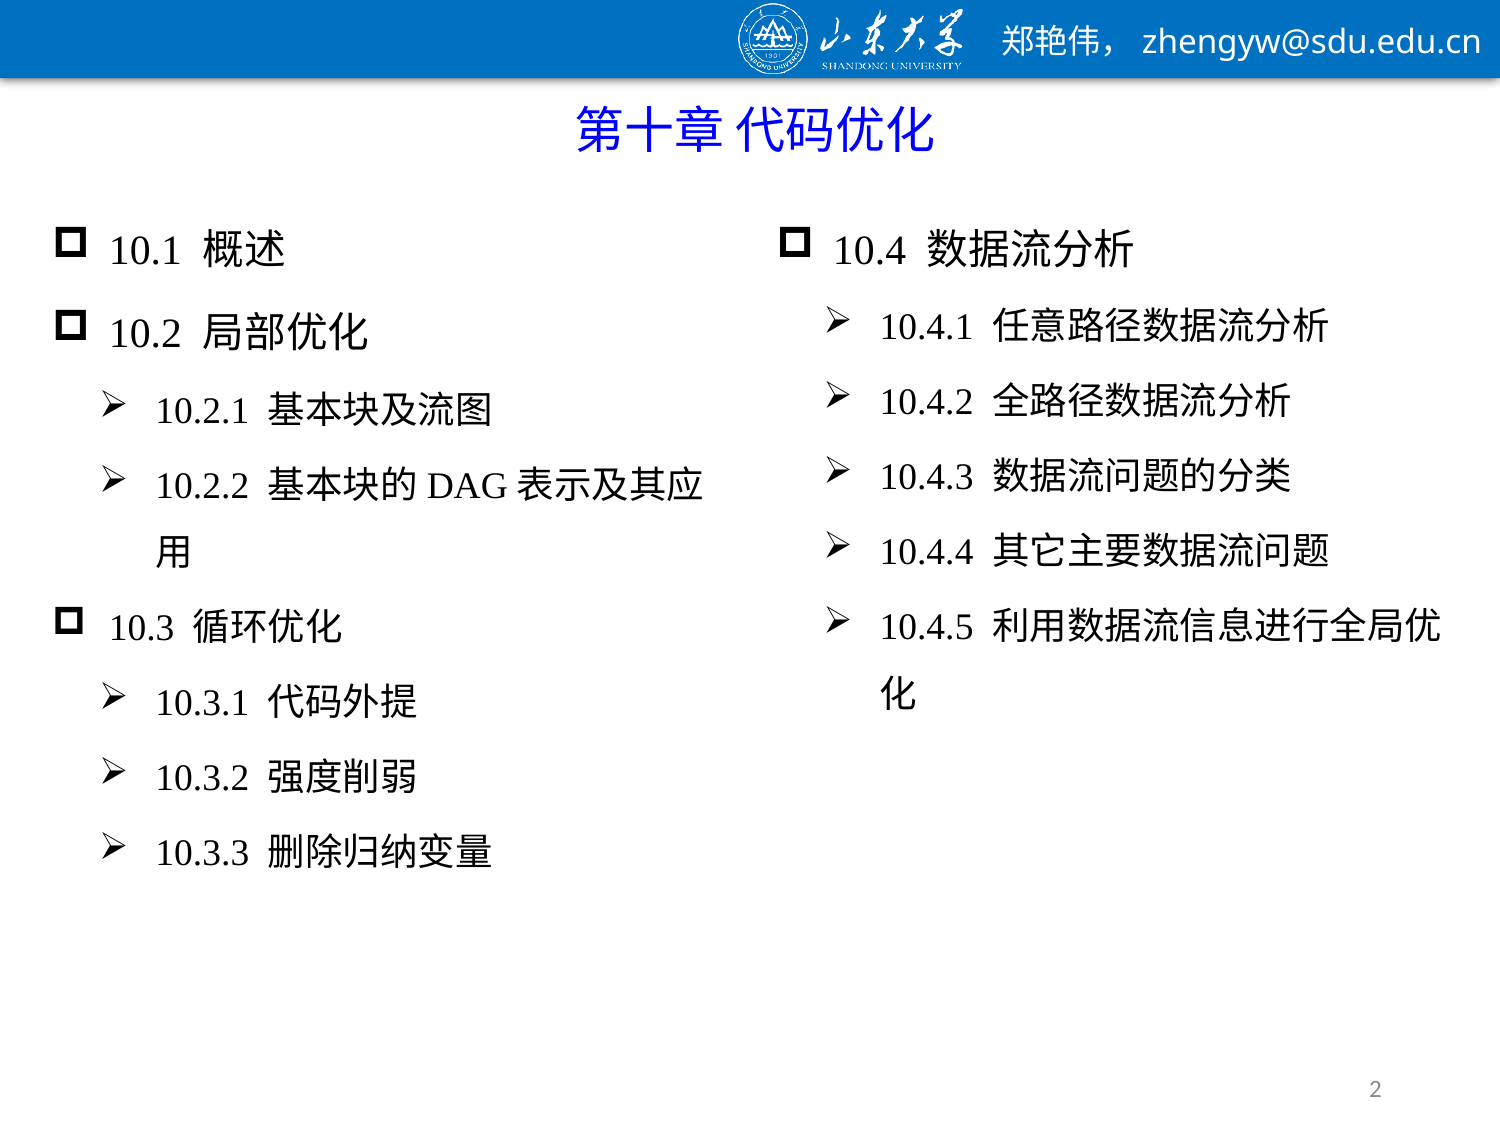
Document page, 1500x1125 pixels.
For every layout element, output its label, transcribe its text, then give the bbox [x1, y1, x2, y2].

text_box 10.1 概述 10.2 局部优化 10.2.1 基本块及流图 10.2.2 基本块的DAG表示及其应用 10.3 循环优化 10.3.1 代码外提 10.3.2 强度削弱 10.3.3 删除归纳变量 [37, 190, 750, 881]
picture [738, 3, 963, 74]
text_box 10.4 数据流分析 10.4.1 任意路径数据流分析 10.4.2 全路径数据流分析 10.4.3 数据流问题的分类 10.4.4 其它主要数据流问题 10.4.5 利用数据流信息进行全局优化 [761, 190, 1475, 723]
slide_number 2 [1059, 1057, 1397, 1118]
text_box 第十章 代码优化 [23, 91, 1486, 167]
